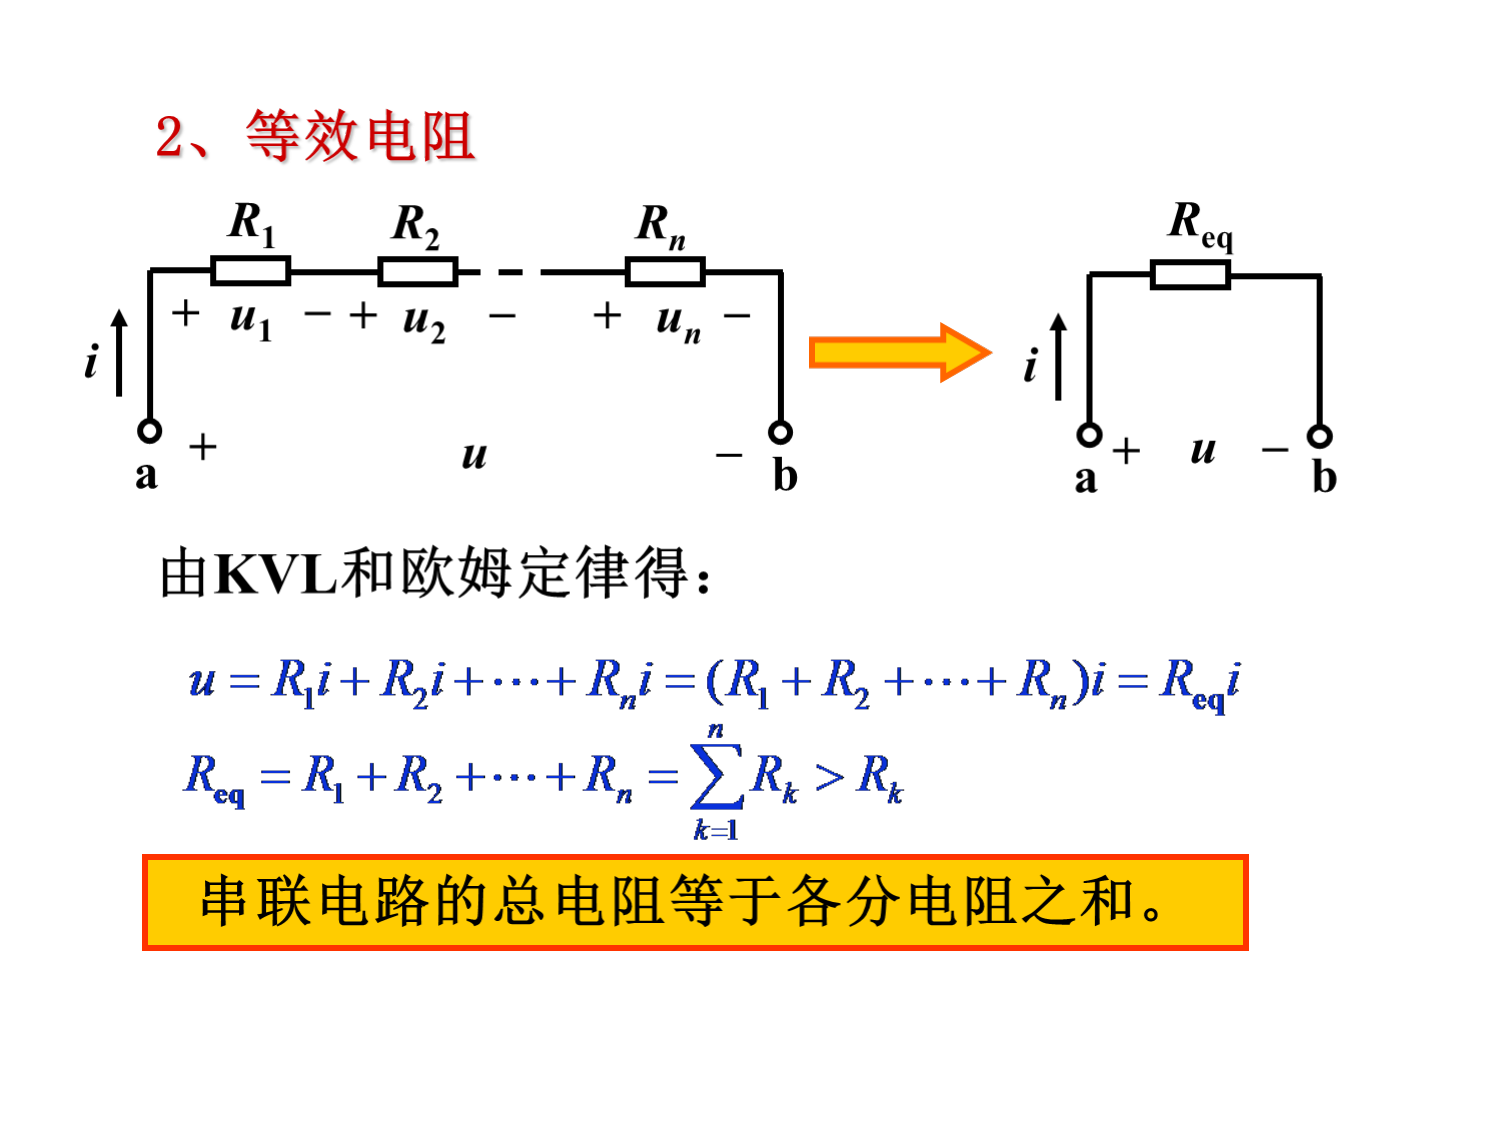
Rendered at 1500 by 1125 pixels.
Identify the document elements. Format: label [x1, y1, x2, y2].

picture [52, 77, 1380, 968]
